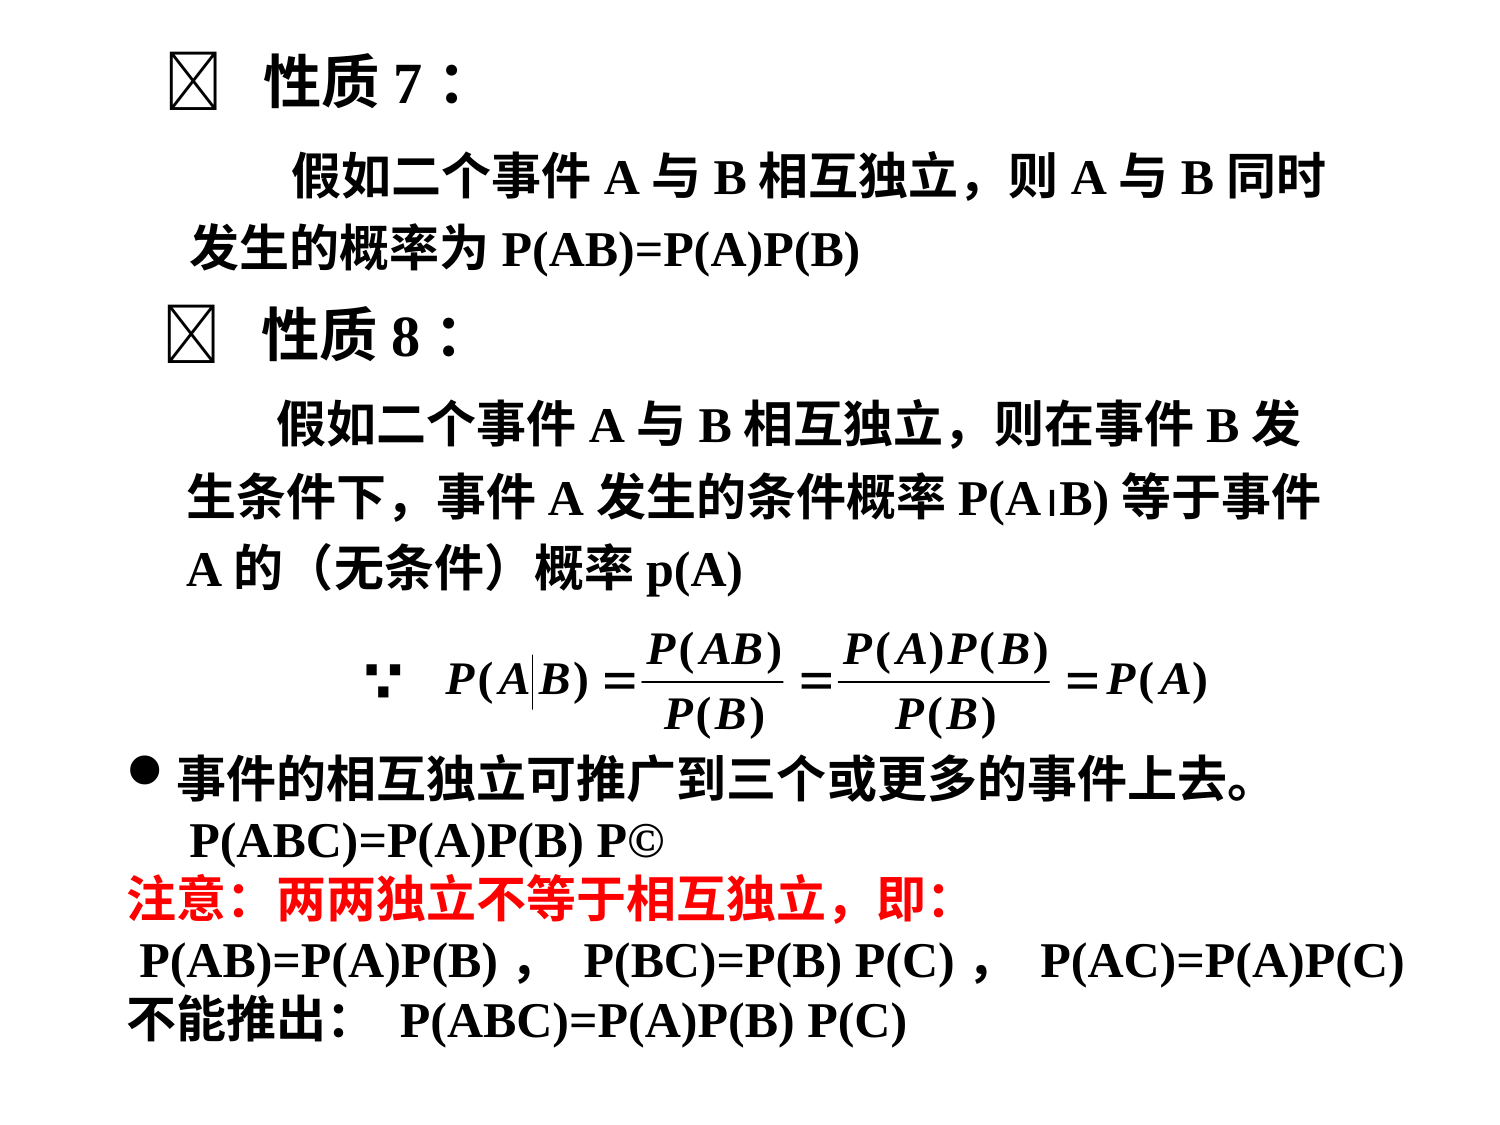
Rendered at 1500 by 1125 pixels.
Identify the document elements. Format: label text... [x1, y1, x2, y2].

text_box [348, 621, 1214, 748]
text_box 假如二个事件A与B相互独立，则在事件B发生条件下，事件A发生的条件概率P(AB)等于事件A的（无条件）概率p(A) [171, 373, 1347, 605]
text_box 事件的相互独立可推广到三个或更多的事件上去。 P(ABC)=P(A)P(B) P© 注意：两两独立不等于相互独立，即： P(AB)=P(A)P(B)， P(BC)=P(B) P(C)， P(AC)=P(A)P(C)不能推出： P(ABC)=P(A)P(B) P(C) [112, 739, 1424, 1115]
text_box  性质7： [149, 37, 1275, 123]
text_box 假如二个事件A与B相互独立，则A与B同时发生的概率为P(AB)=P(A)P(B) [174, 124, 1375, 284]
text_box  性质8： [147, 290, 573, 376]
